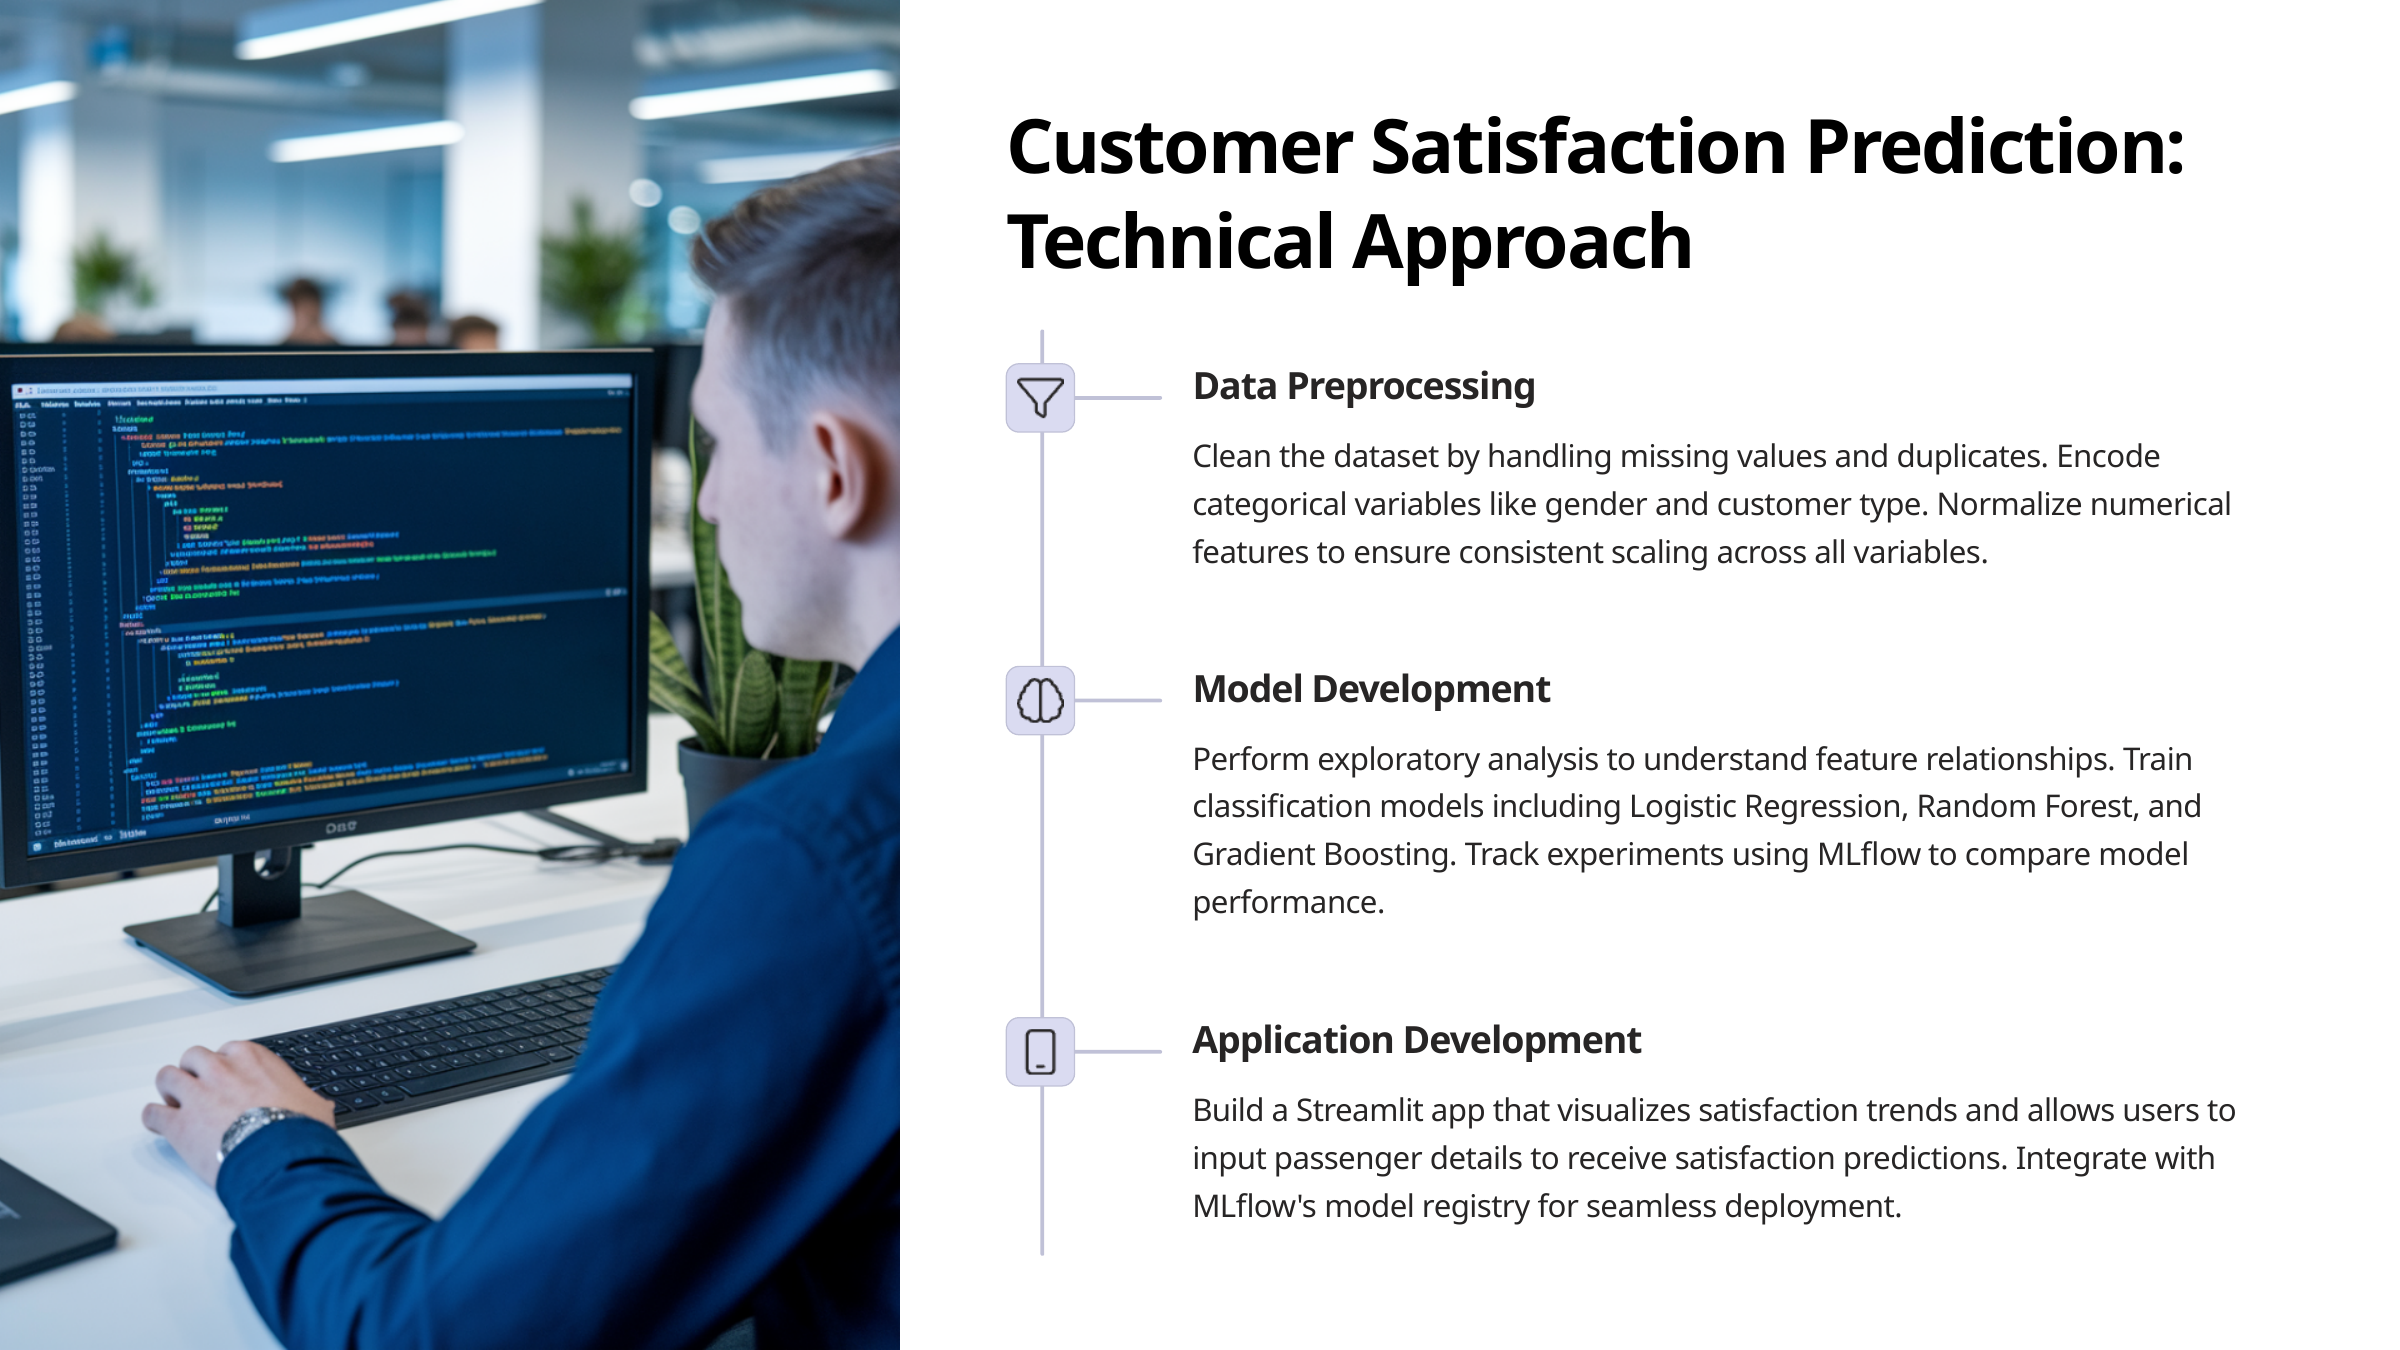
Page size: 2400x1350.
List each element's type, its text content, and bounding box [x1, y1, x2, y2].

text_box [1075, 1049, 1163, 1054]
text_box [1075, 396, 1163, 400]
text_box [1040, 1086, 1045, 1256]
text_box [1006, 666, 1075, 735]
text_box [1040, 329, 1045, 363]
text_box [1006, 1017, 1075, 1087]
text_box [1040, 735, 1045, 1017]
text_box Perform exploratory analysis to understand feature relationships. Train classification models including Logistic Regression, Random Forest, and Gradient Boosting. Track experiments using MLflow to compare model performance. [1192, 728, 2294, 923]
text_box [1006, 363, 1075, 433]
text_box Customer Satisfaction Prediction: Technical Approach [1006, 94, 2294, 284]
text_box Model Development [1192, 662, 1573, 711]
picture [1017, 1023, 1064, 1081]
text_box [1040, 433, 1045, 666]
picture [1017, 672, 1064, 730]
text_box Clean the dataset by handling missing values and duplicates. Encode categorical variables like gender and customer type. Normalize numerical features to ensure consistent scaling across all variables. [1192, 425, 2294, 572]
text_box Application Development [1192, 1013, 1635, 1062]
text_box [1075, 698, 1163, 703]
text_box Build a Streamlit app that visualizes satisfaction trends and allows users to input passenger details to receive satisfaction predictions. Integrate with MLflow's model registry for seamless deployment. [1192, 1079, 2294, 1226]
picture [1017, 369, 1064, 427]
text_box Data Preprocessing [1192, 359, 1573, 408]
picture [0, 0, 900, 1350]
